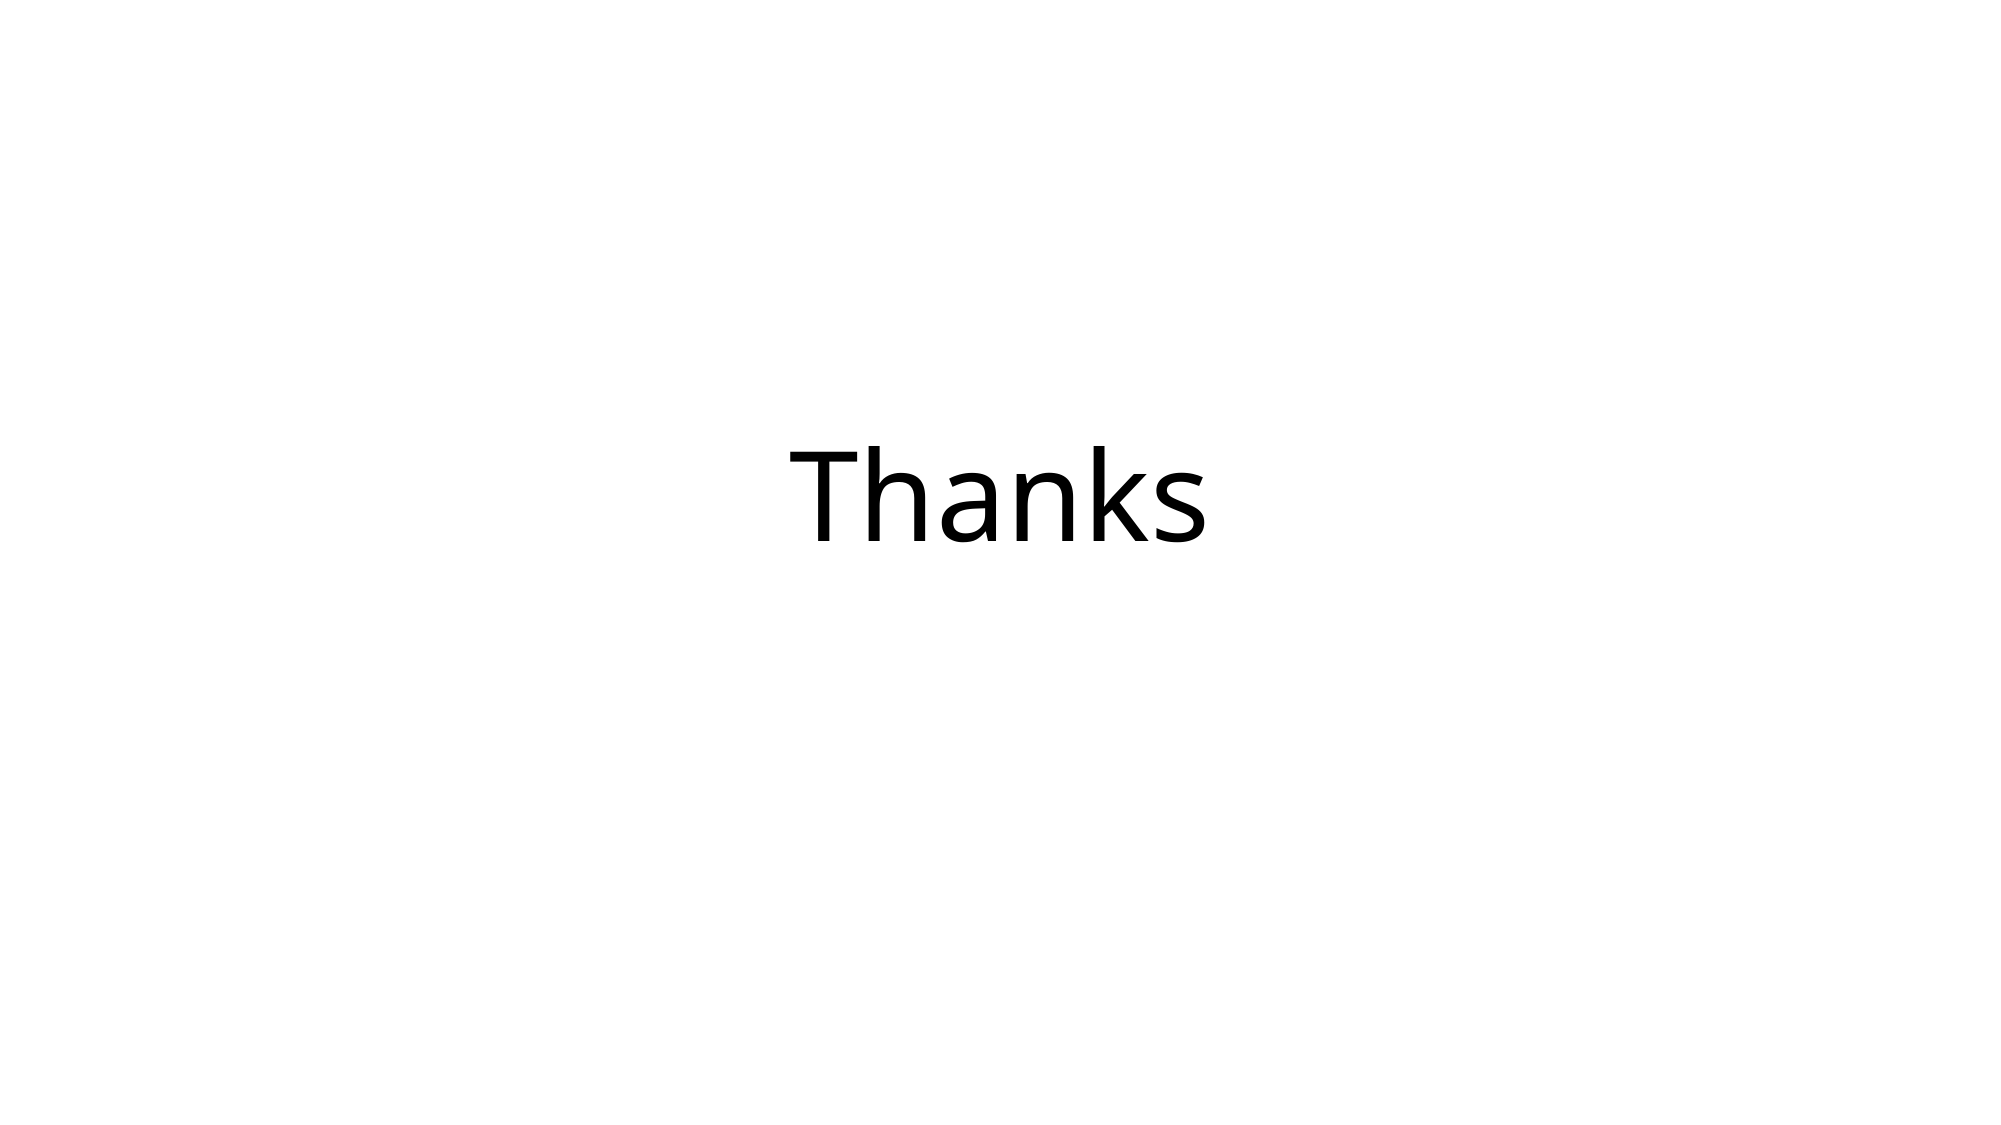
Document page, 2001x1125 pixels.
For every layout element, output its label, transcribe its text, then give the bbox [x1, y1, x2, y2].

title Thanks [249, 184, 1750, 576]
